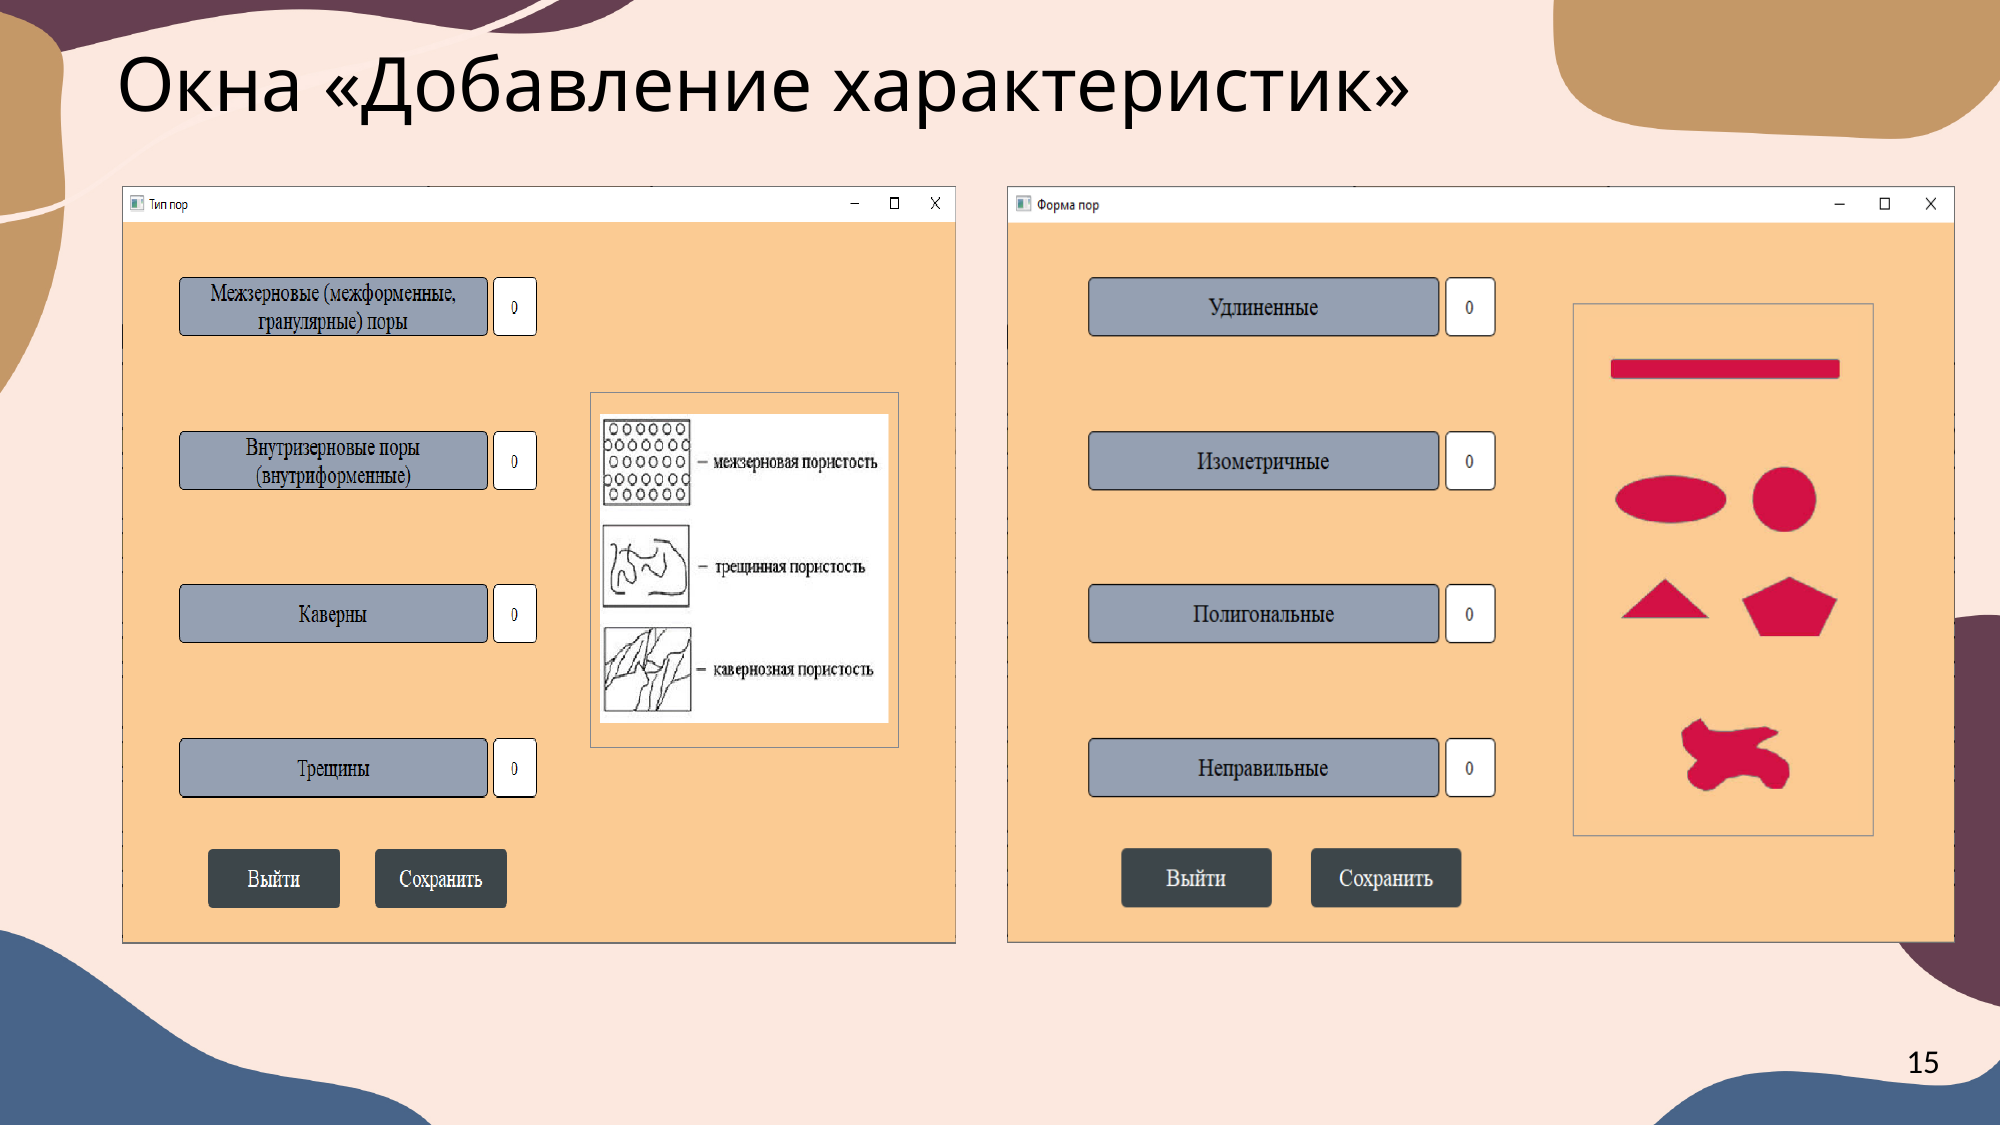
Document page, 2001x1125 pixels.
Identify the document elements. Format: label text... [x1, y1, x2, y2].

picture [0, 0, 2000, 1125]
text_box Окна «Добавление характеристик» [101, 39, 1679, 217]
slide_number 15 [1504, 1029, 1955, 1090]
